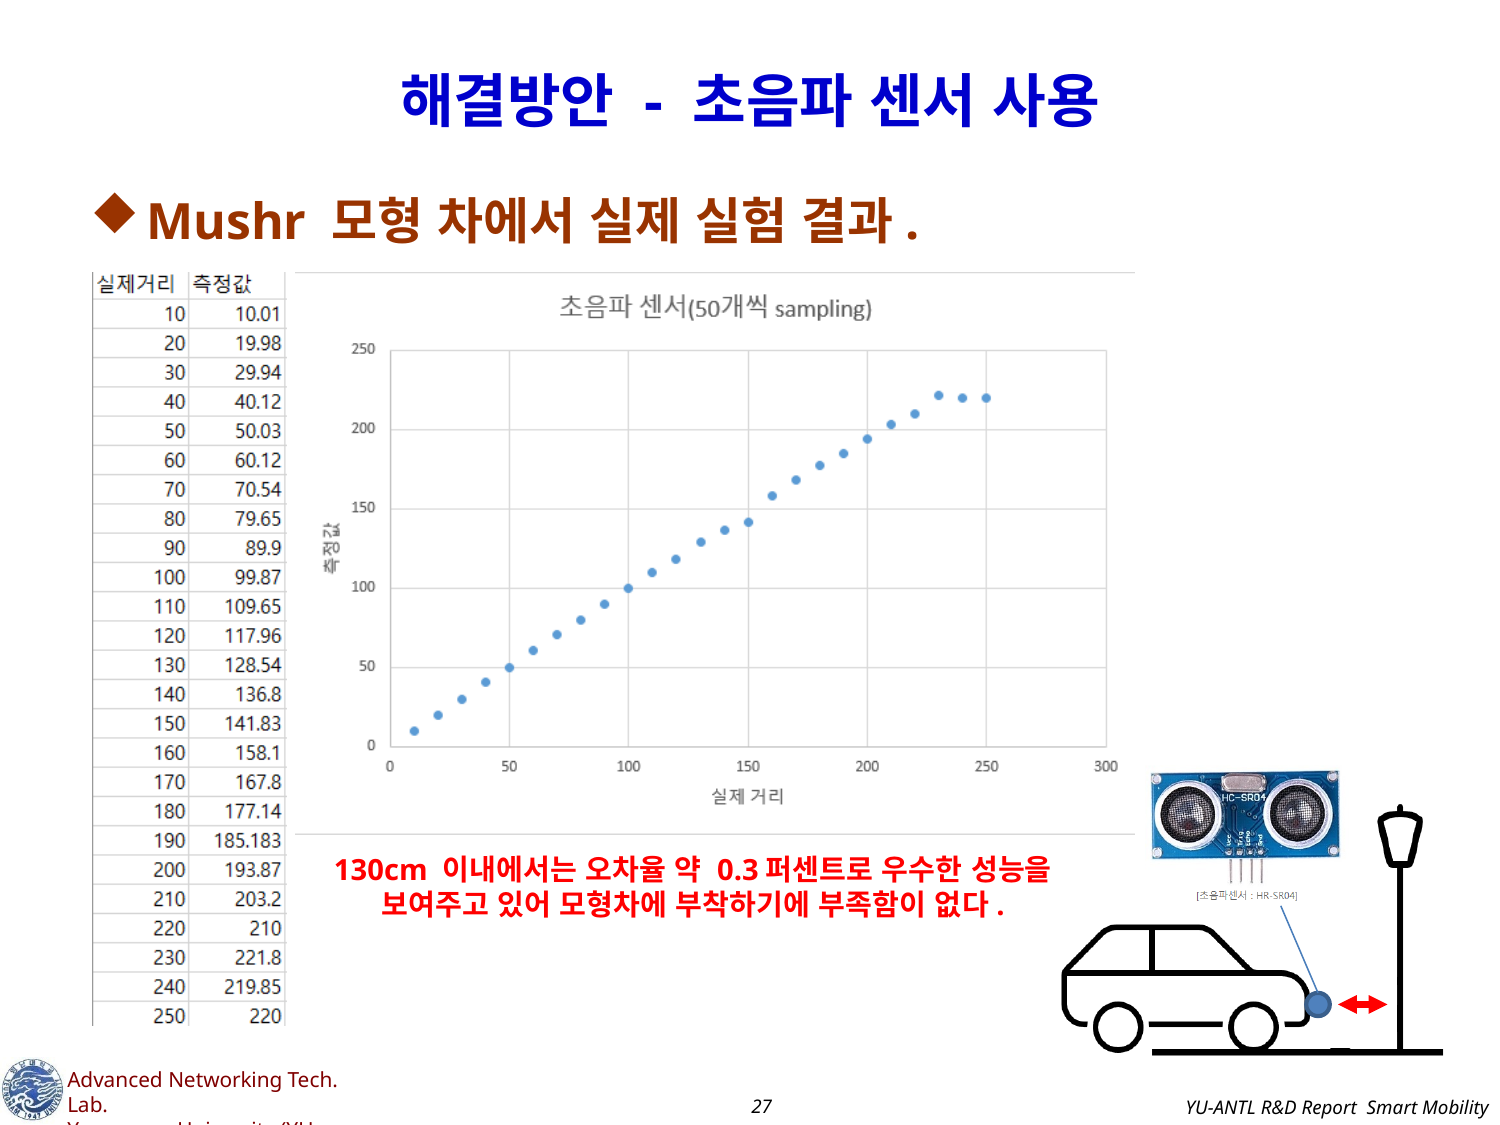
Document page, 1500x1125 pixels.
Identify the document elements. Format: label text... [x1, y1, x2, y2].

list Mushr 모형 차에서 실제 실험 결과. [74, 181, 1441, 835]
picture [91, 272, 287, 1027]
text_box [1049, 754, 1456, 1124]
title 해결방안 - 초음파 센서 사용 [74, 44, 1426, 154]
picture [0, 1057, 66, 1124]
text_box 130cm 이내에서는 오차율 약 0.3퍼센트로 우수한 성능을 보여주고 있어 모형차에 부착하기에 부족함이 없다. [301, 844, 1044, 929]
picture [295, 272, 1135, 835]
